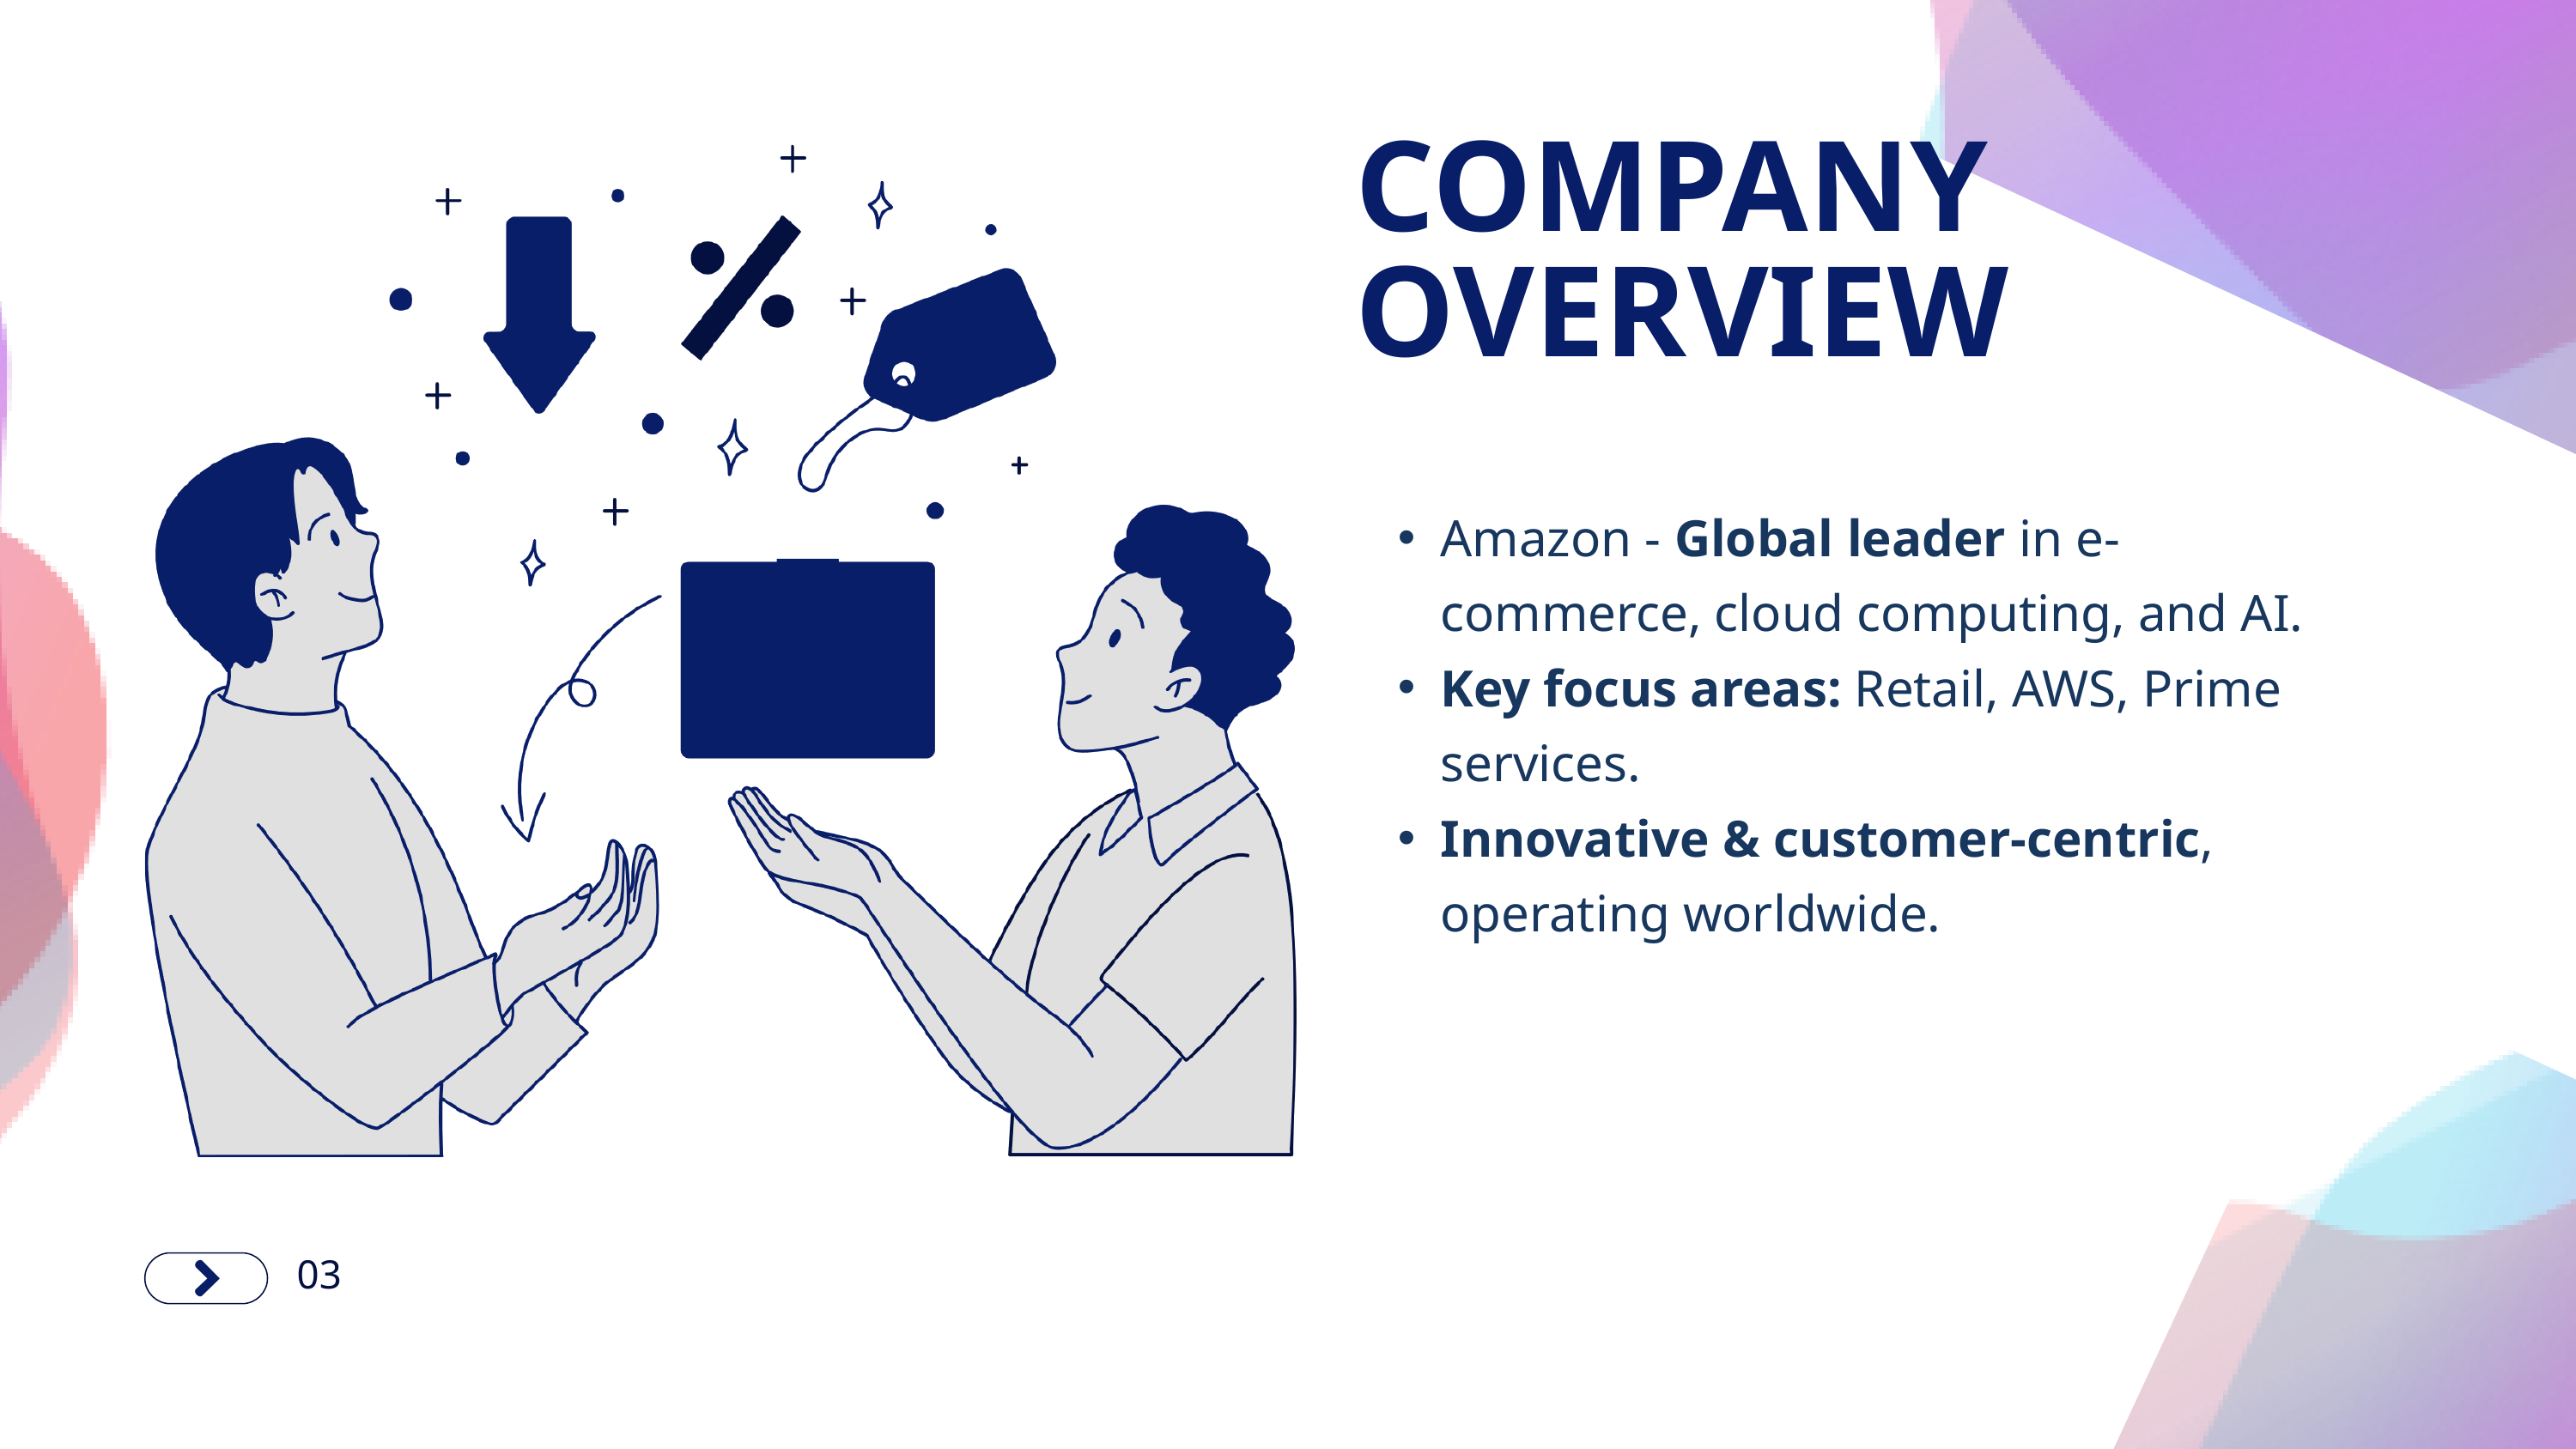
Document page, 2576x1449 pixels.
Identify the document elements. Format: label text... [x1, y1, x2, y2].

text_box [1829, 0, 2576, 455]
text_box Amazon - Global leader in e-commerce, cloud computing, and AI. Key focus areas: Retail, AWS, Prime services. Innovative & customer-centric, operating worldwide. [1355, 491, 2372, 1017]
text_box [144, 1252, 268, 1304]
text_box COMPANY OVERVIEW [1355, 130, 2290, 382]
text_box [0, 43, 145, 1449]
text_box 03 [294, 1267, 345, 1297]
text_box [2113, 985, 2576, 1449]
text_box [144, 144, 1305, 1157]
